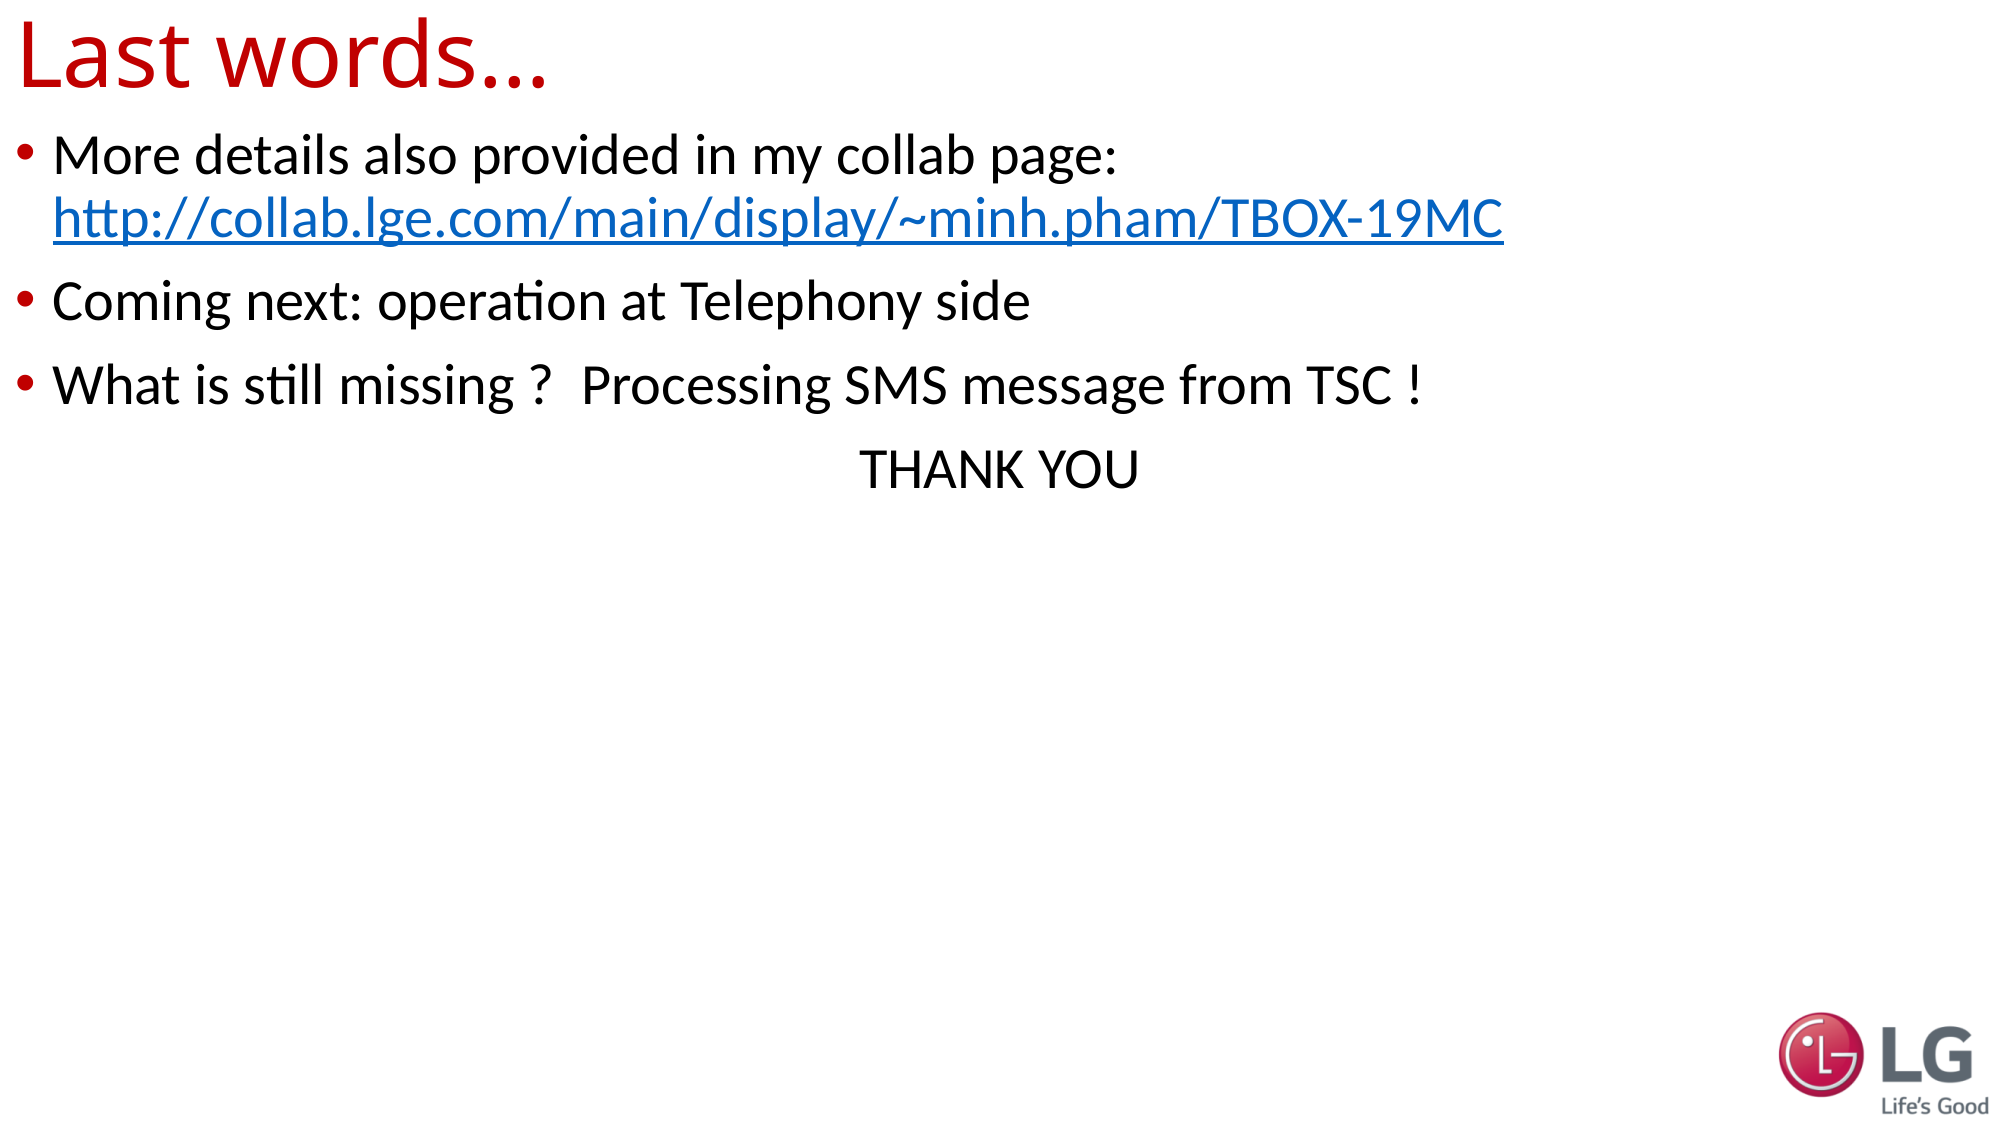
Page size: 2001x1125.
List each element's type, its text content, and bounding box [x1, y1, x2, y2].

title Last words… [0, 0, 2000, 116]
picture [1767, 1021, 2000, 1125]
list More details also provided in my collab page: http://collab.lge.com/main/display/~minh.pham/TBOX-19MC Coming next: operation at Telephony side What is still missing ? Processing SMS message from TSC ! THANK YOU [0, 116, 2000, 1021]
